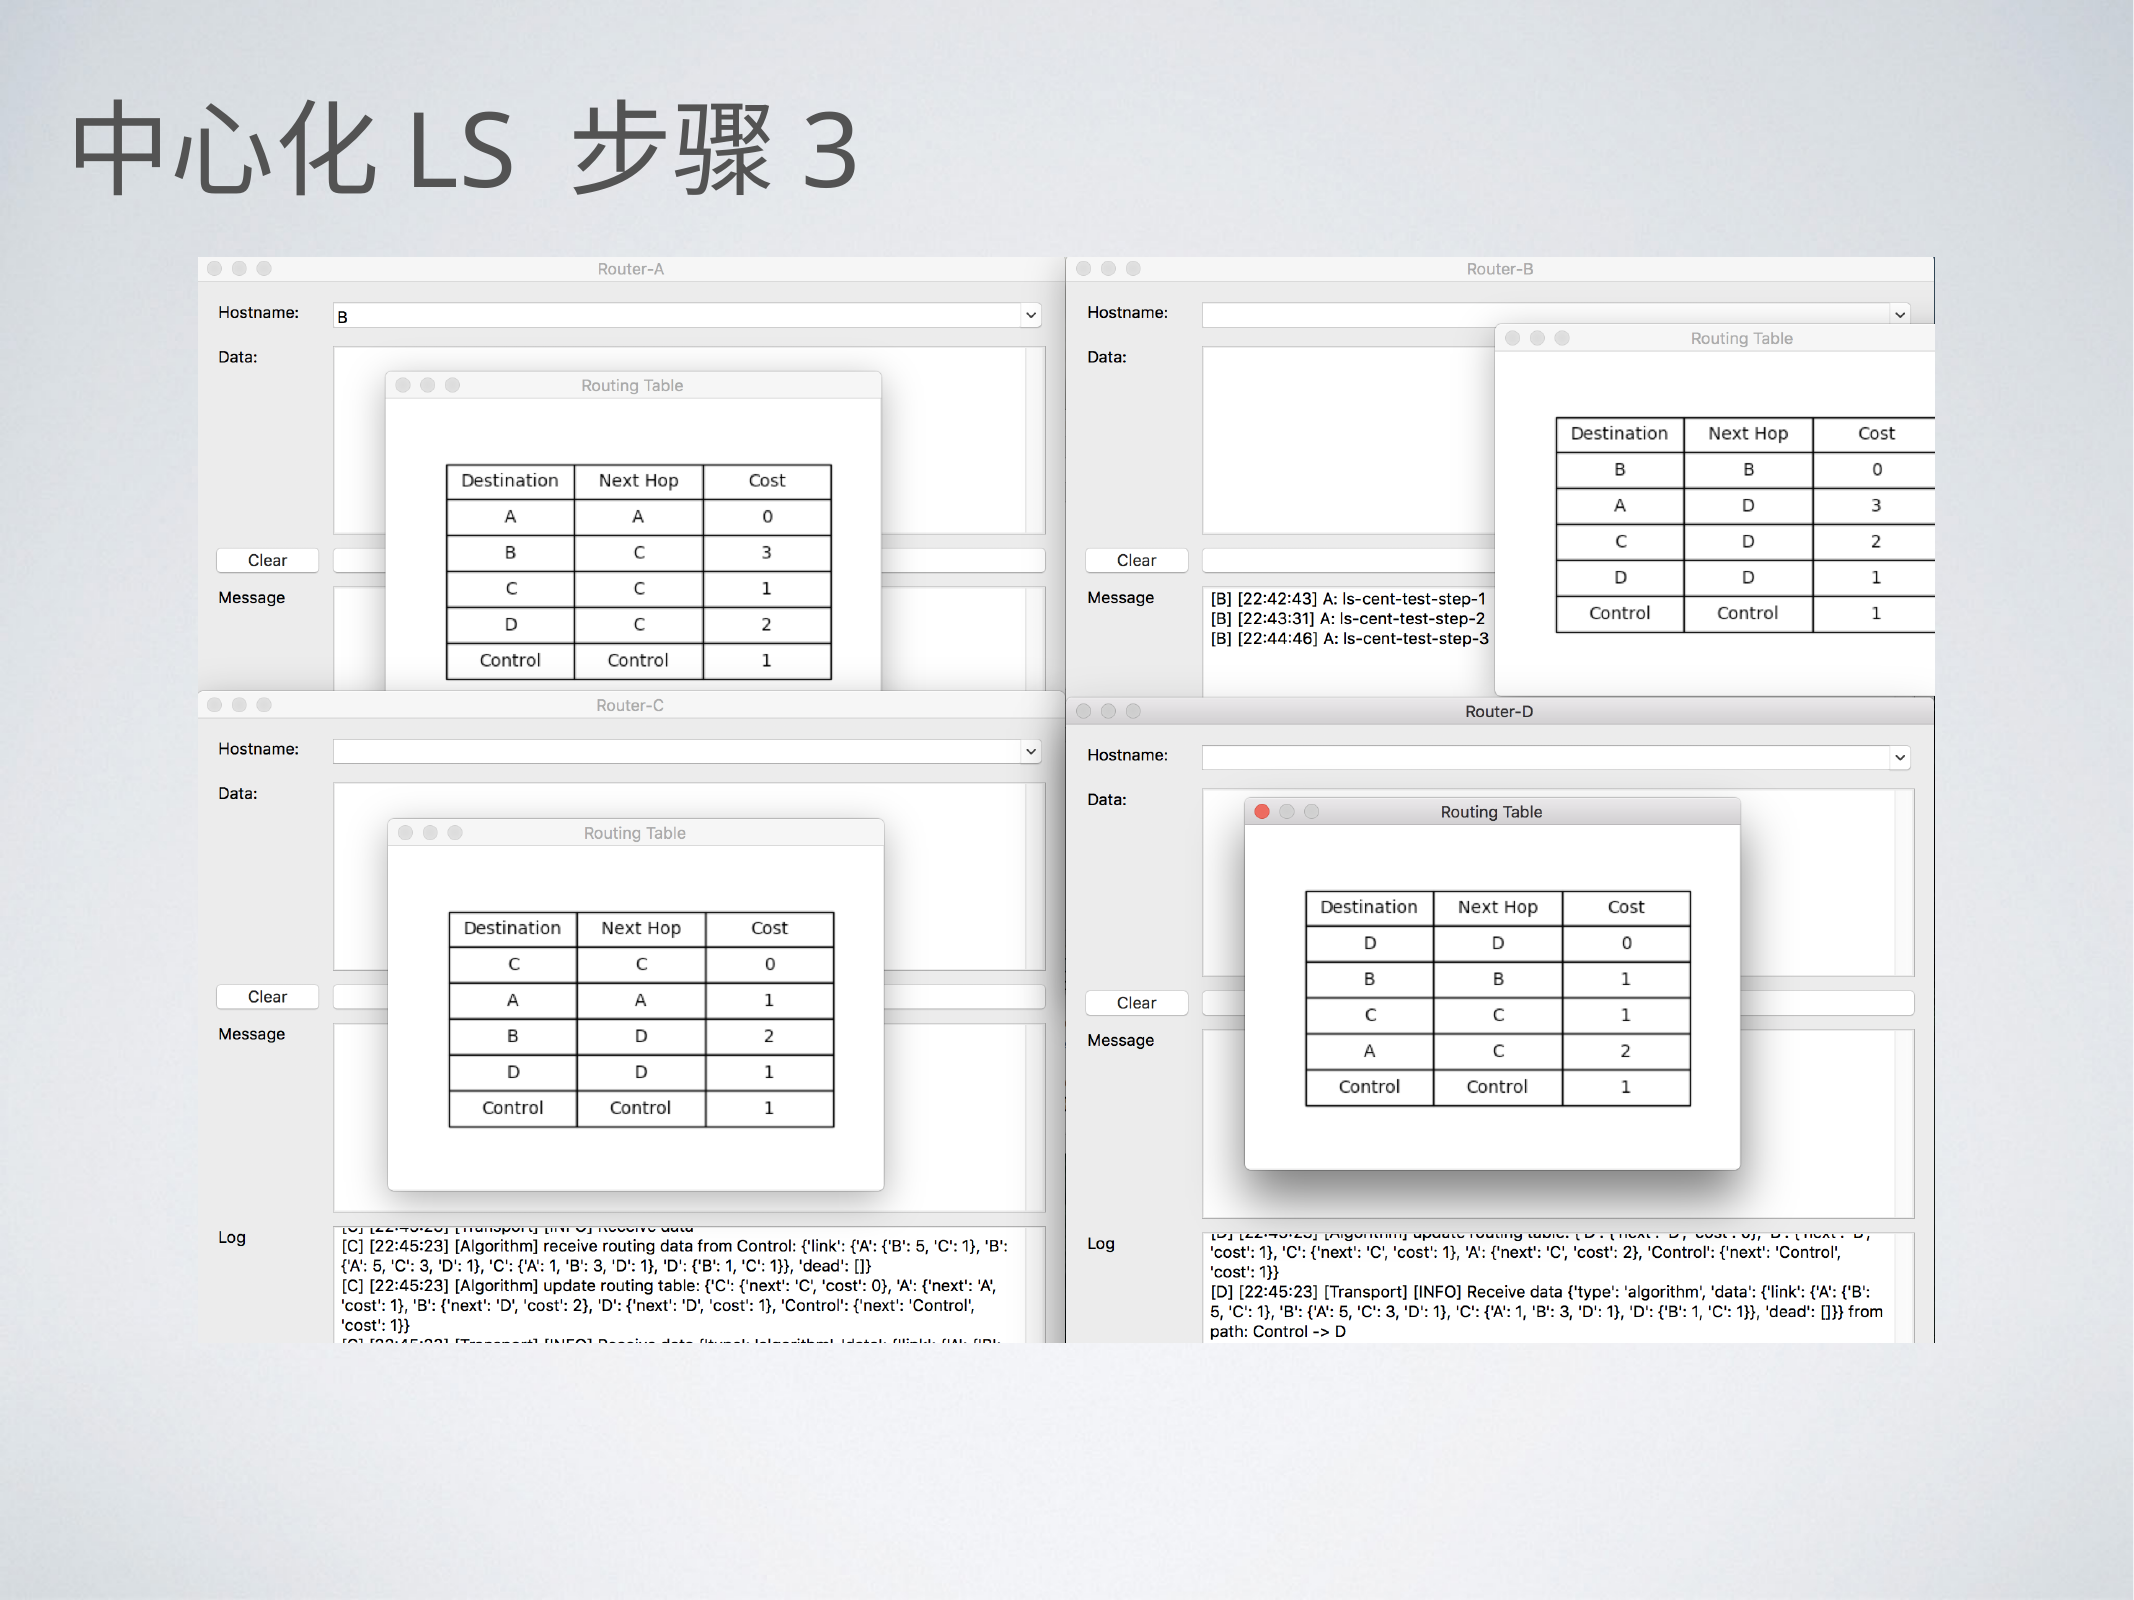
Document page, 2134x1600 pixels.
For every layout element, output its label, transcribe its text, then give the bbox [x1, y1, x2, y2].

title 中心化LS 步骤3 [57, 41, 2076, 251]
picture [0, 0, 2134, 1600]
